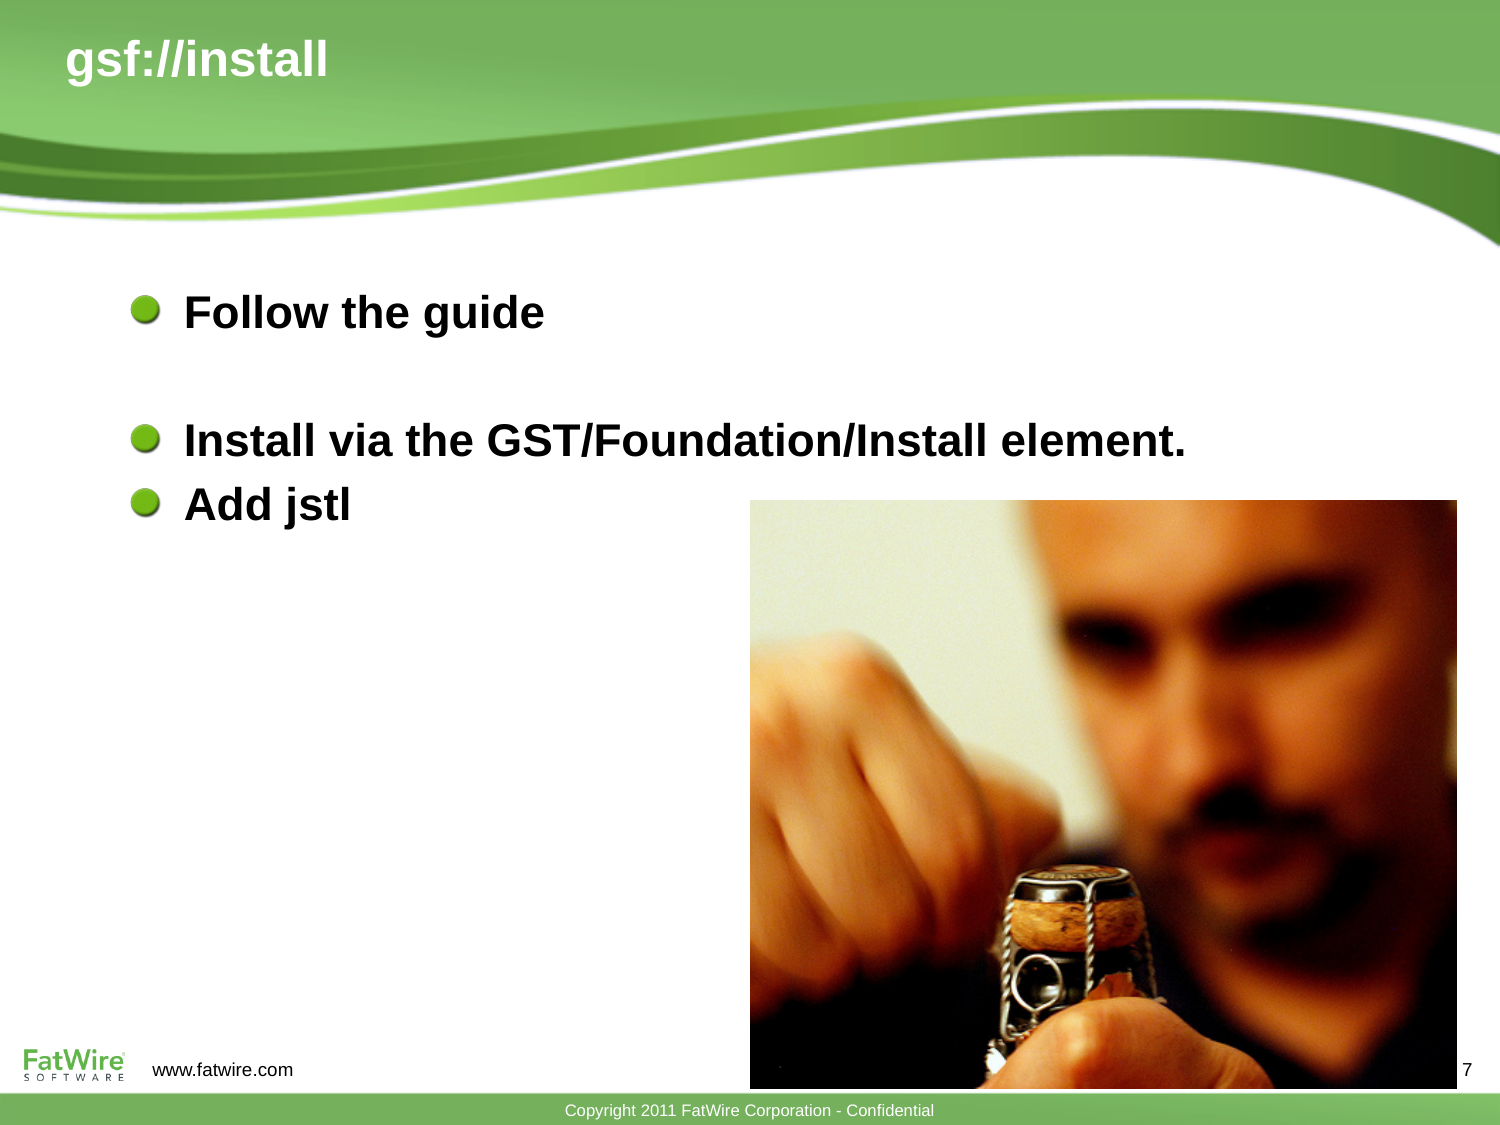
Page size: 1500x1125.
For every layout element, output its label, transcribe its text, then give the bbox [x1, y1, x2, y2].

slide_number 7 [1174, 1049, 1488, 1113]
list Follow the guide Install via the GST/Foundation/Install element. Add jstl [112, 274, 1388, 1001]
title gsf://install [49, 0, 1426, 113]
picture [0, 0, 1500, 1125]
